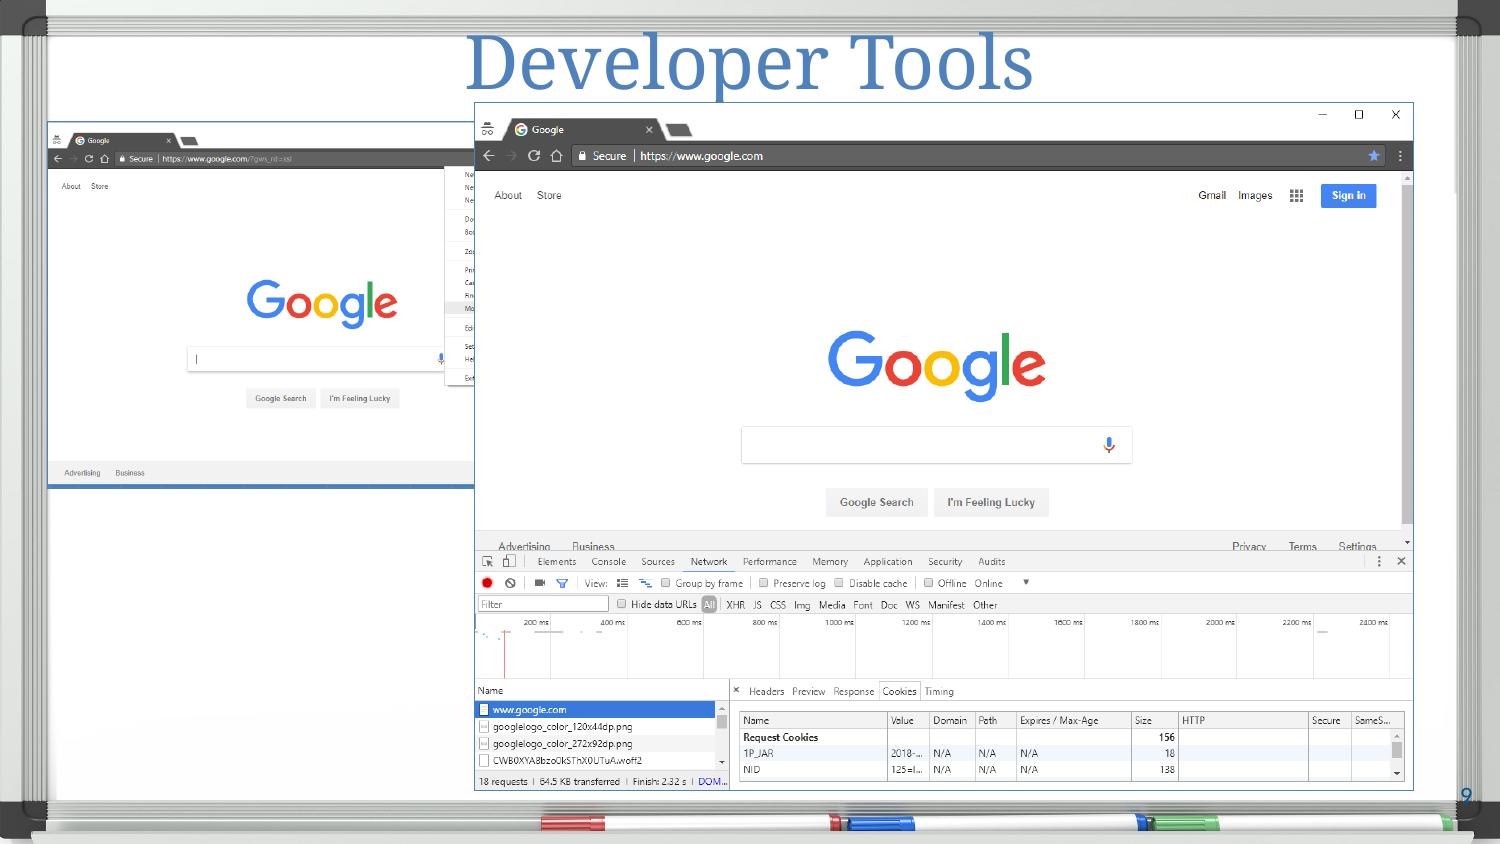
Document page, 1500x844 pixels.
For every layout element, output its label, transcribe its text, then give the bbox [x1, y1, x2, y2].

slide_number 9 [1387, 771, 1488, 817]
title Developer Tools [12, 9, 1488, 110]
picture [0, 0, 1500, 844]
